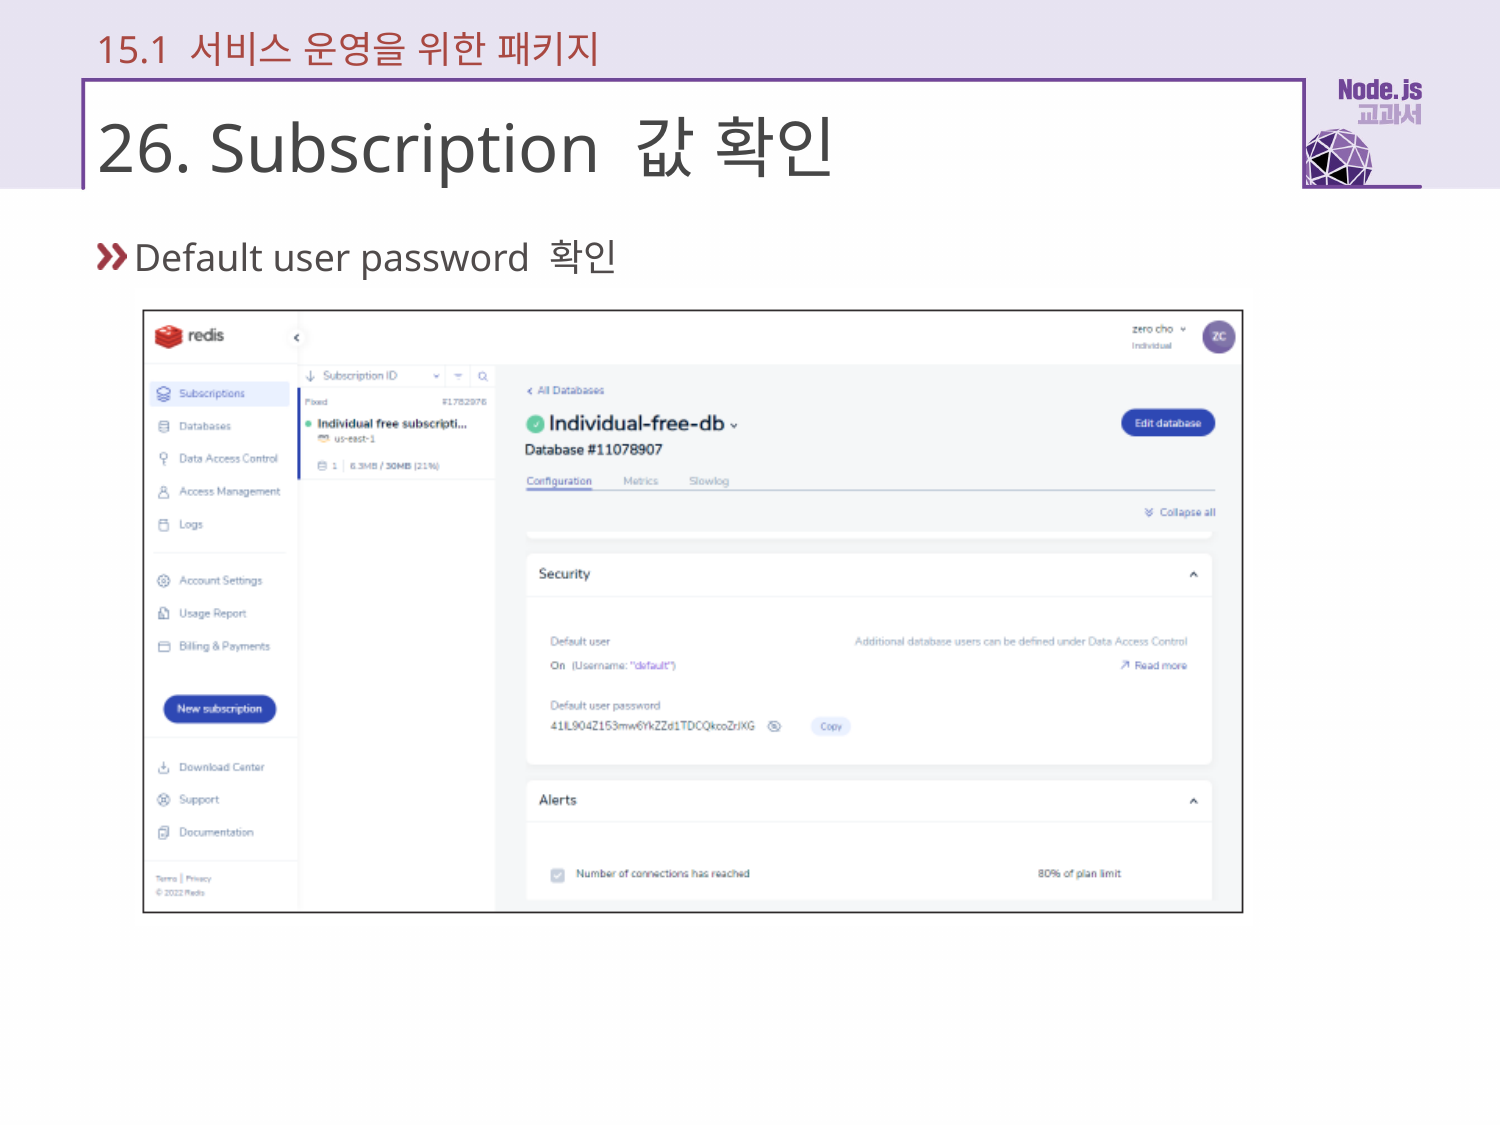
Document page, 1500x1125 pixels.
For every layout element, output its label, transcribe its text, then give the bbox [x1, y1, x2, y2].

picture [0, 0, 1500, 1125]
title 26. Subscription 값 확인 [82, 61, 1413, 193]
text_box 15.1 서비스 운영을 위한 패키지 [81, 14, 807, 62]
list Default user password 확인 [81, 222, 1412, 1037]
